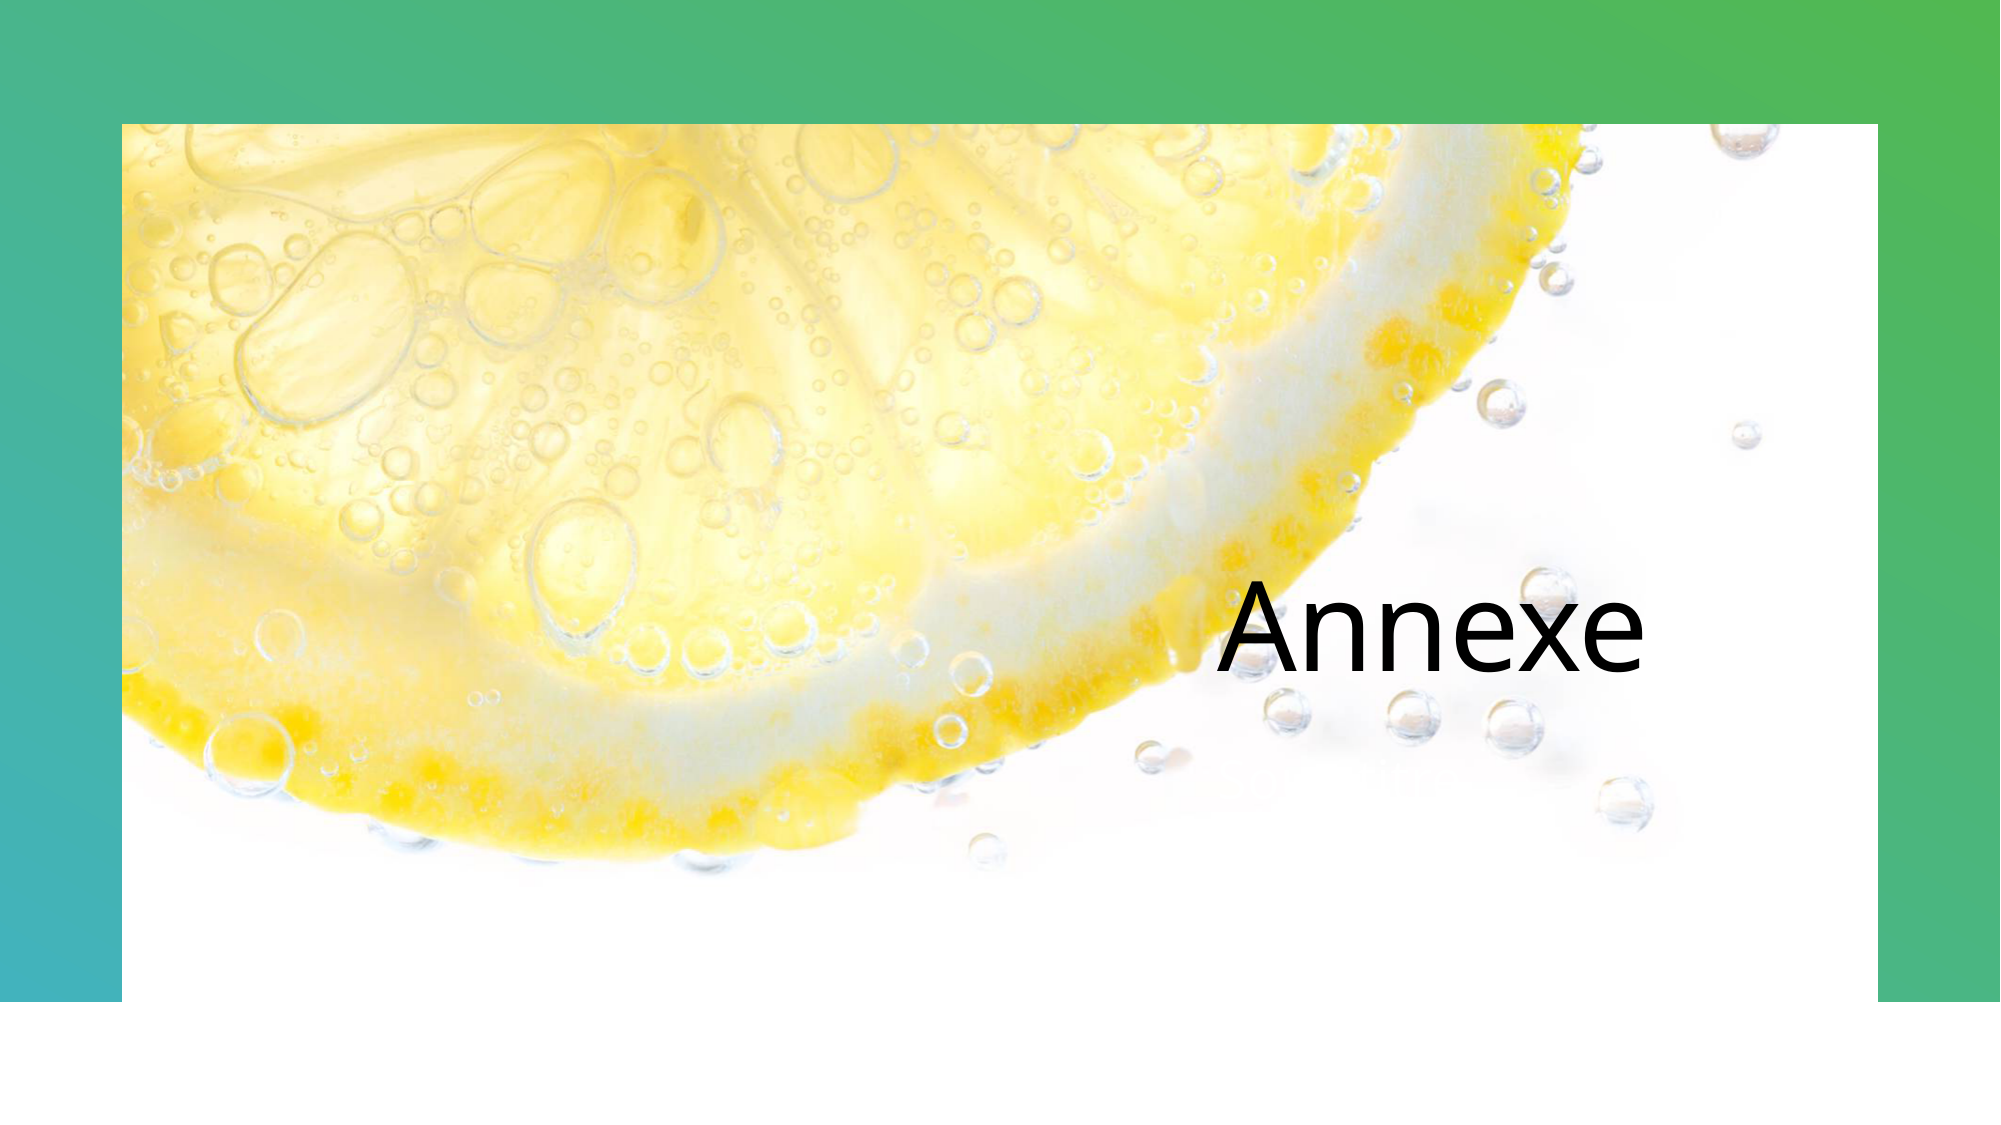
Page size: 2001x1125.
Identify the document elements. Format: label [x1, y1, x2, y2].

picture [122, 124, 1878, 1002]
